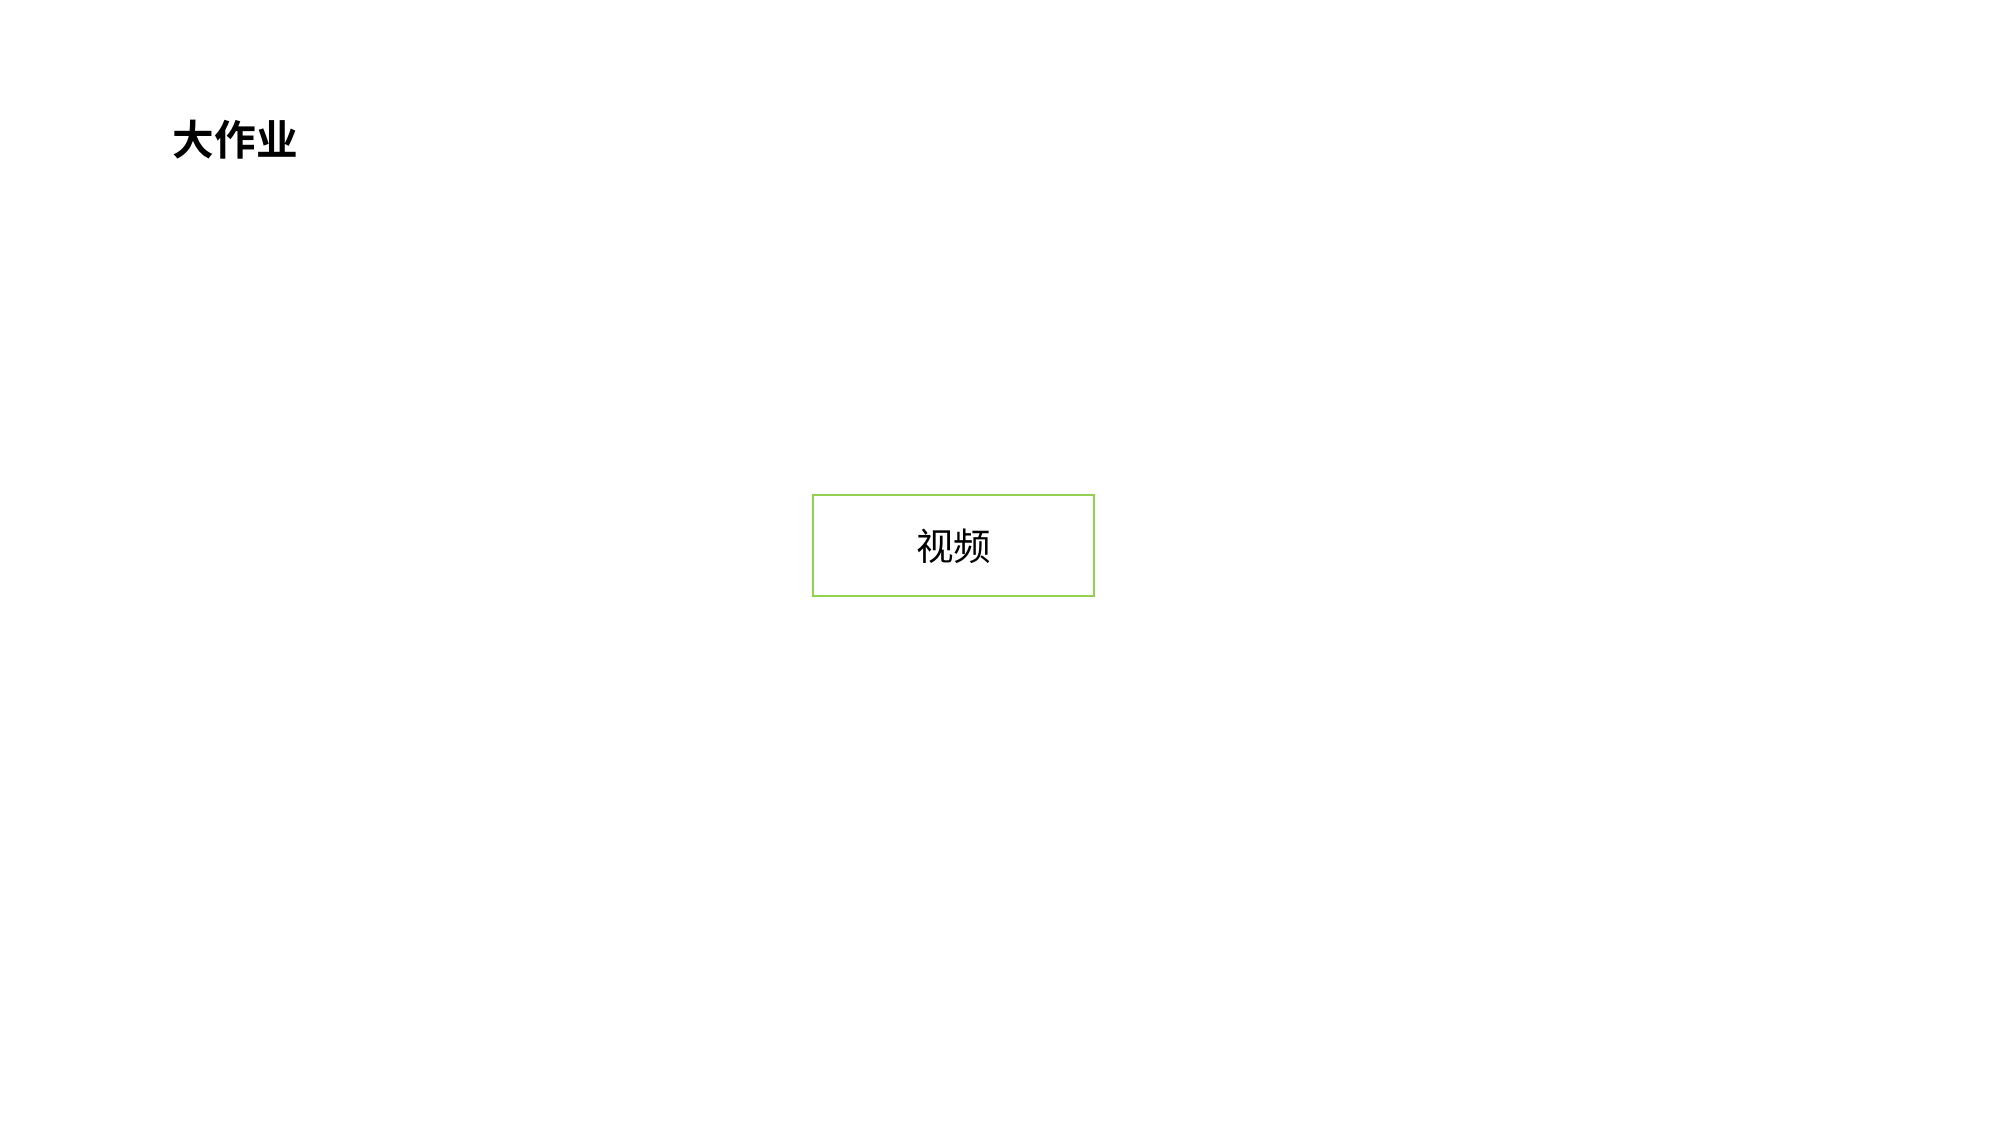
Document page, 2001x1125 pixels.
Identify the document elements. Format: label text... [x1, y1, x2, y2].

text_box 视频 [812, 494, 1095, 597]
text_box 大作业 [157, 106, 814, 172]
